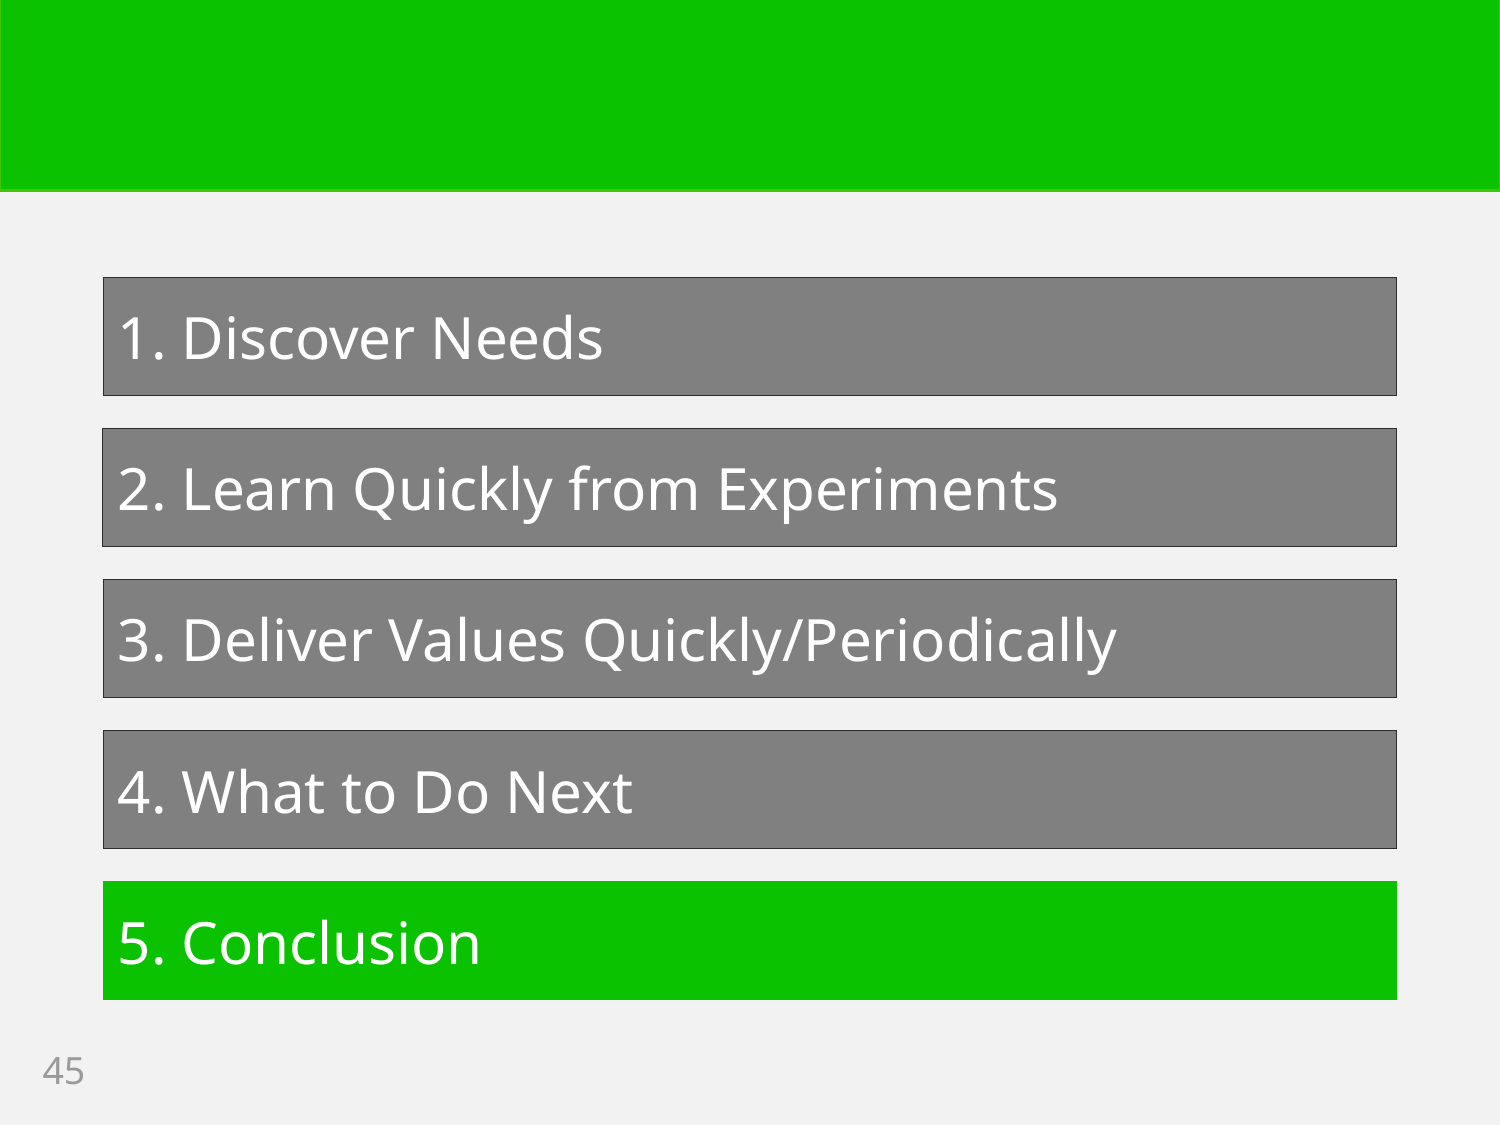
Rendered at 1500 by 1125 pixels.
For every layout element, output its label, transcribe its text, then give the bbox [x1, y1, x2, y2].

text_box 3. Deliver Values Quickly/Periodically [103, 579, 1397, 698]
text_box 1. Discover Needs [103, 277, 1397, 396]
text_box 2. Learn Quickly from Experiments [102, 428, 1397, 547]
text_box 5. Conclusion [103, 881, 1397, 1000]
slide_number 45 [27, 1042, 146, 1102]
text_box 4. What to Do Next [103, 730, 1397, 849]
